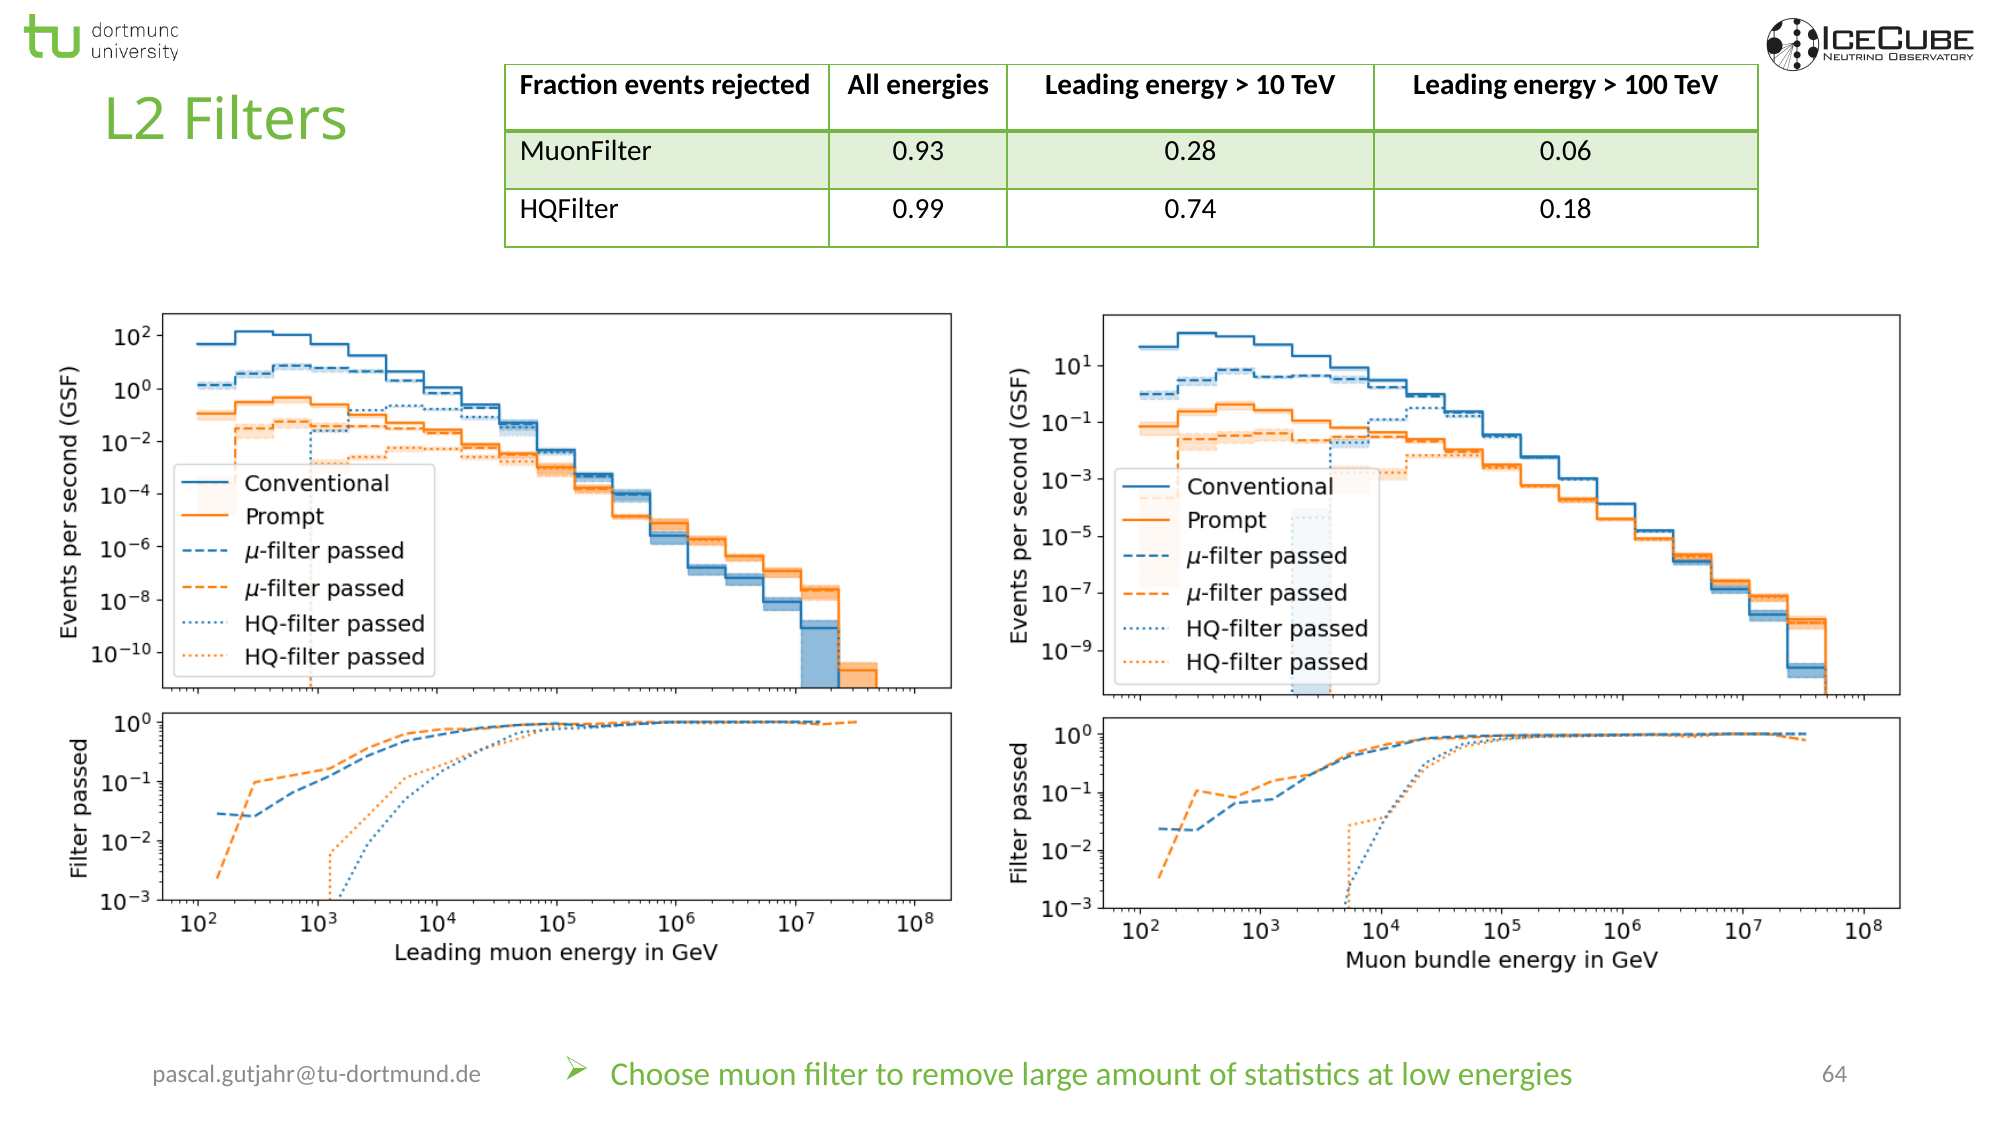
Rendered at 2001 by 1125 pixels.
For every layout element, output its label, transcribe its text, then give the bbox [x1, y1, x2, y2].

table_header All energies [830, 65, 1006, 129]
table_header Leading energy > 100 TeV [1375, 65, 1757, 129]
slide_number 64 [1412, 1042, 1863, 1103]
table_cell 0.93 [830, 133, 1006, 188]
table_cell 0.74 [1008, 190, 1373, 246]
table_header Leading energy > 10 TeV [1008, 65, 1373, 129]
slide_number pascal.gutjahr@tu-dortmund.de [137, 1042, 588, 1103]
table_cell HQFilter [506, 190, 828, 246]
title L2 Filters [88, 59, 1977, 182]
table_cell 0.28 [1008, 133, 1373, 188]
table_cell MuonFilter [506, 133, 828, 188]
table_cell 0.06 [1375, 133, 1757, 188]
text_box Choose muon filter to remove large amount of statistics at low energies [548, 1044, 1772, 1100]
picture [49, 303, 961, 975]
picture [999, 303, 1911, 985]
table_cell 0.99 [830, 190, 1006, 246]
table_header Fraction events rejected [506, 65, 828, 129]
table_cell 0.18 [1375, 190, 1757, 246]
